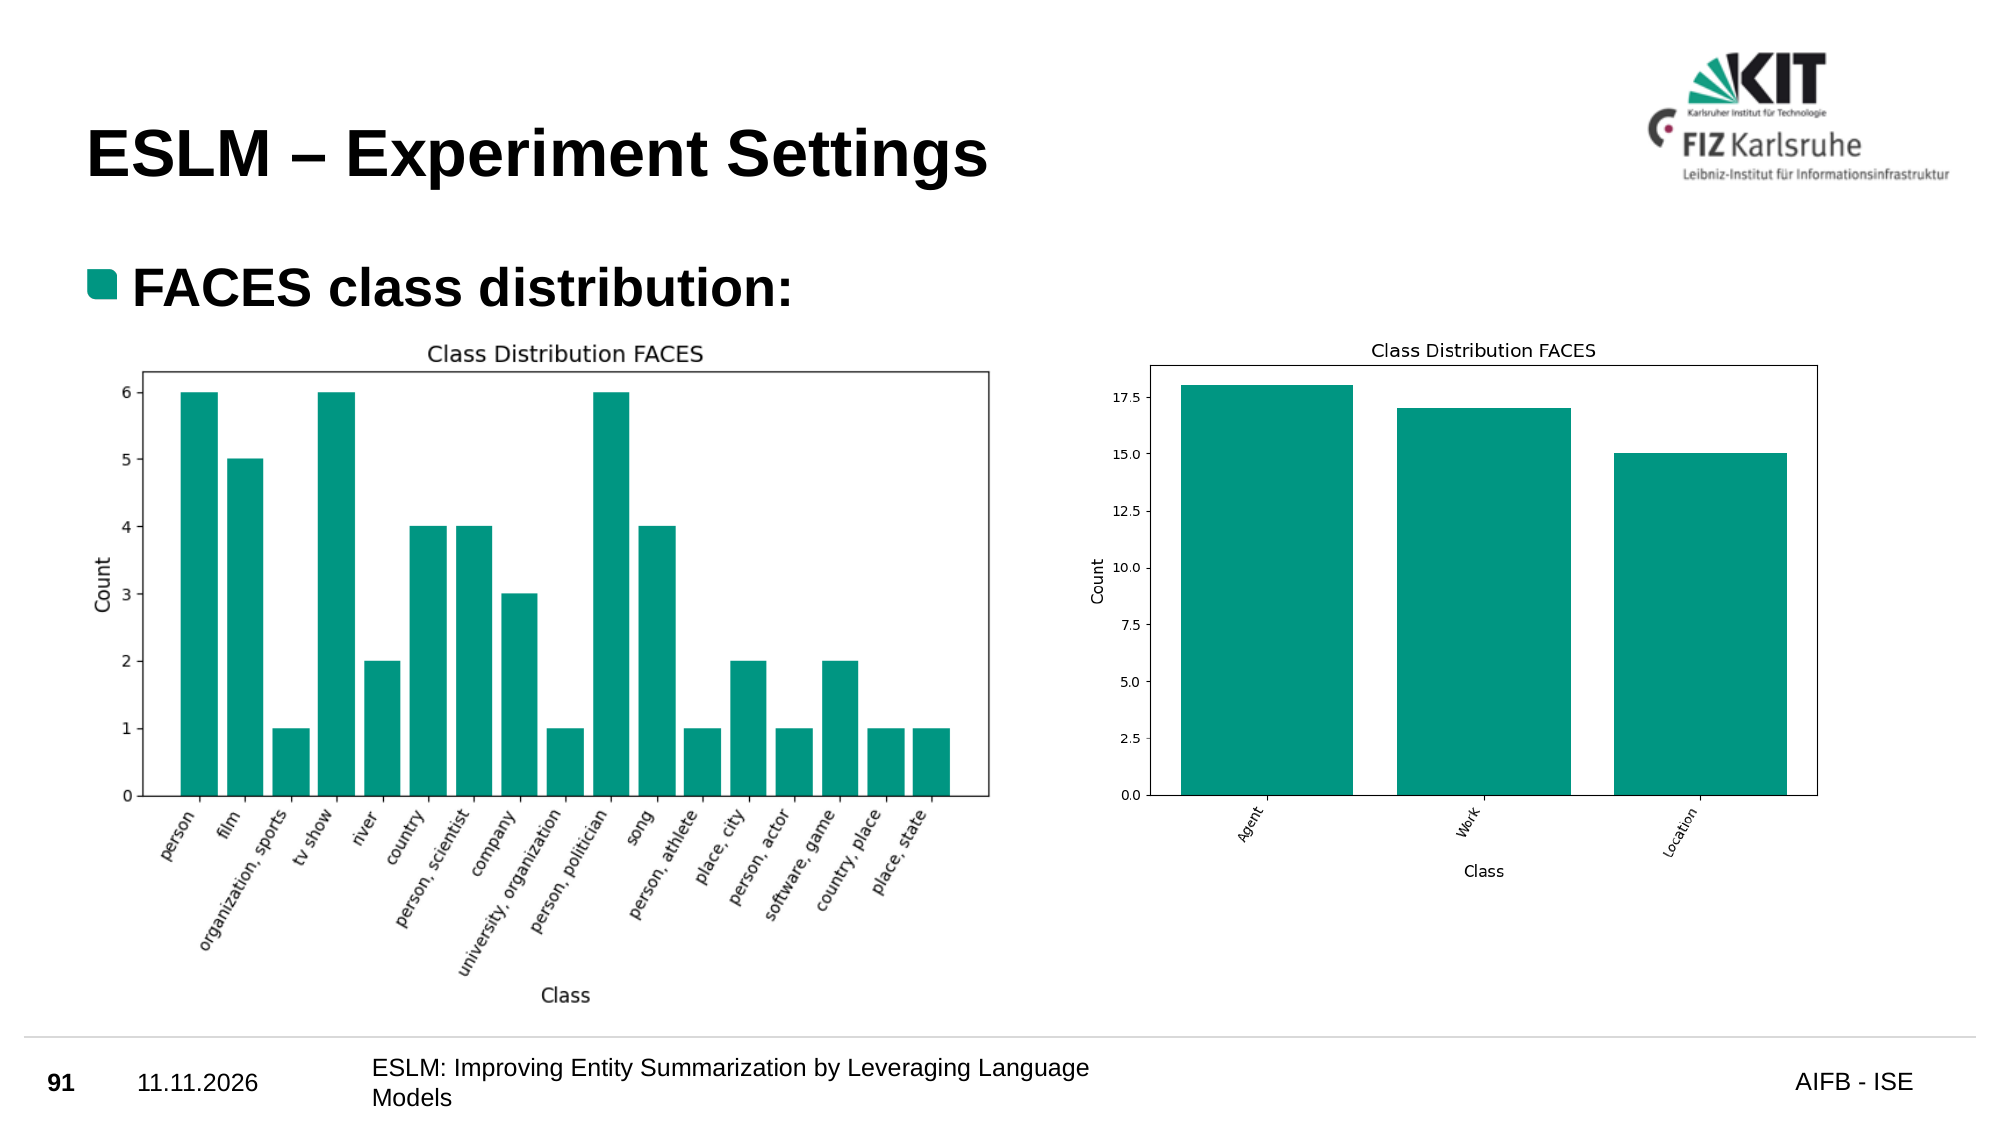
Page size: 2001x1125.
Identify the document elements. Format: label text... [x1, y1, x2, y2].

picture [1621, 35, 1960, 191]
list FACES class distribution: [87, 259, 1239, 996]
picture [87, 269, 117, 303]
slide_number 91 [47, 1038, 119, 1125]
title ESLM – Experiment Settings [86, 64, 1589, 191]
picture [1080, 333, 1826, 890]
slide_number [137, 1038, 362, 1125]
picture [82, 333, 1000, 1019]
